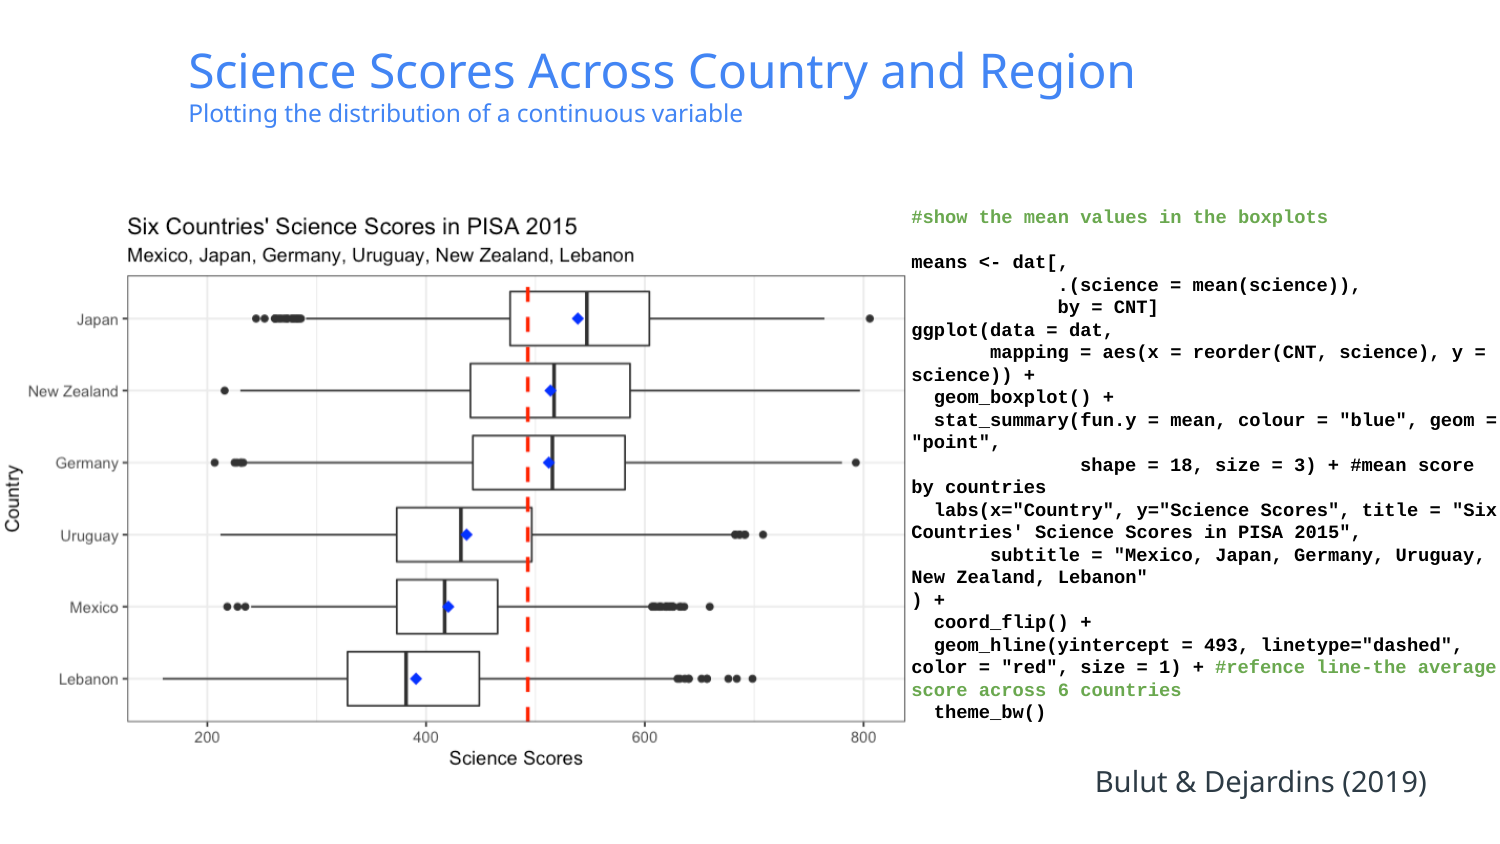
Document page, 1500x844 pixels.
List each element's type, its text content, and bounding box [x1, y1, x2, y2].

title Science Scores Across Country and Region Plotting the distribution of a continuous variable [173, 25, 1327, 190]
picture [0, 209, 919, 771]
text_box Bulut & Dejardins (2019) [1079, 743, 1476, 814]
text_box #show the mean values in the boxplots means <- dat[, .(science = mean(science)), by = CNT] ggplot(data = dat, mapping = aes(x = reorder(CNT, science), y = science)) + geom_boxplot() + stat_summary(fun.y = mean, colour = "blue", geom = "point", shape = 18, size = 3) + #mean score by countries labs(x="Country", y="Science Scores", title = "Six Countries' Science Scores in PISA 2015", subtitle = "Mexico, Japan, Germany, Uruguay, New Zealand, Lebanon" ) + coord_flip() + geom_hline(yintercept = 493, linetype="dashed", color = "red", size = 1) + #refence line-the average score across 6 countries theme_bw() [896, 189, 1500, 738]
